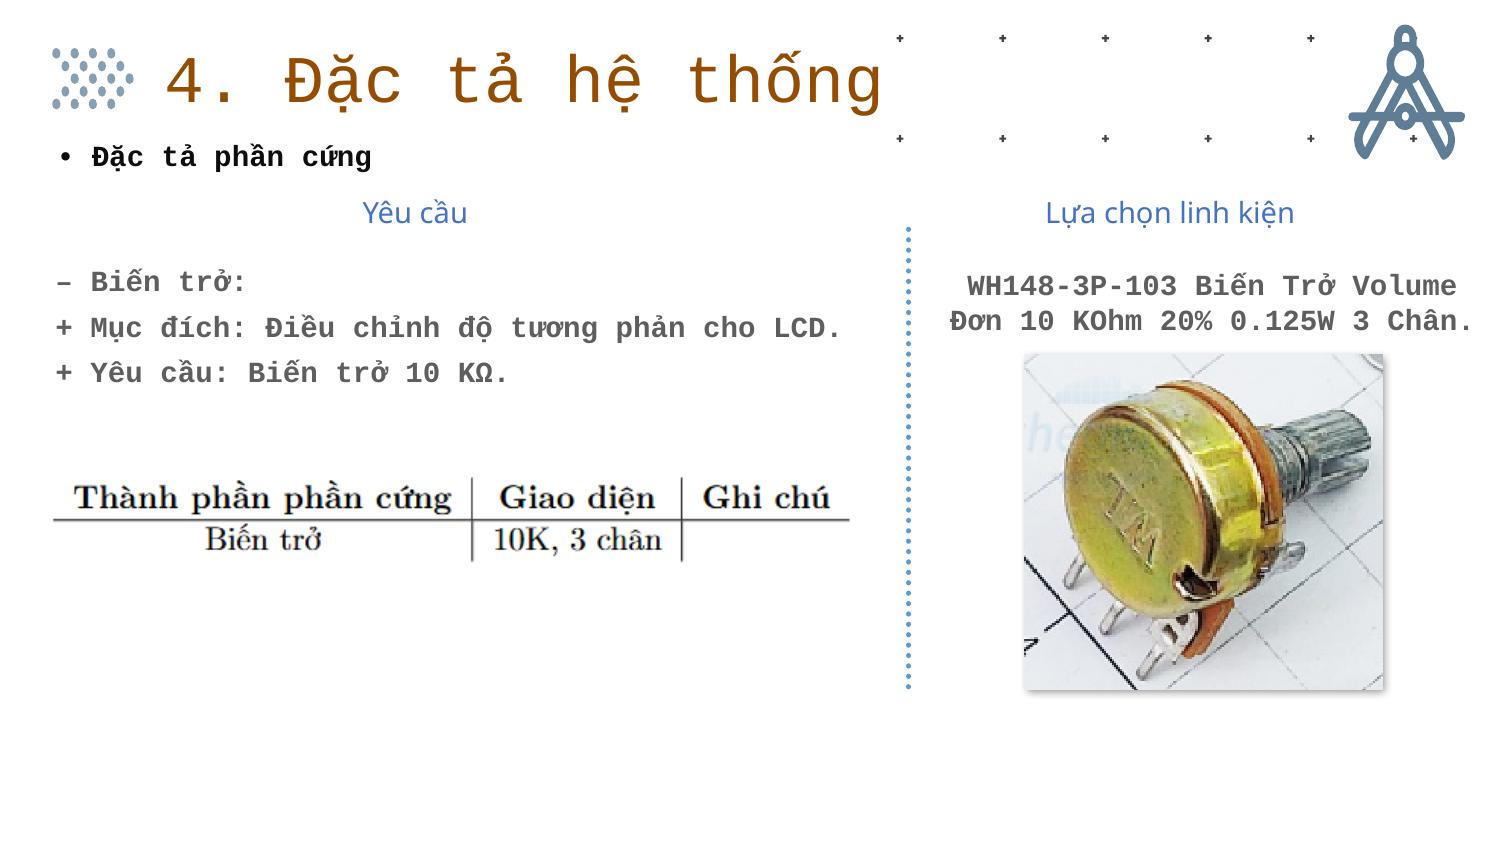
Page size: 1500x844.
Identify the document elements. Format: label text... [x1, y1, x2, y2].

picture [20, 476, 900, 564]
text_box [1348, 24, 1465, 160]
picture [1024, 353, 1383, 690]
text_box WH148-3P-103 Biến Trở Volume Đơn 10 KOhm 20% 0.125W 3 Chân. [934, 259, 1500, 344]
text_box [79, 604, 1420, 815]
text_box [50, 47, 134, 110]
text_box • Đặc tả phần cứng [42, 129, 507, 180]
subtitle – Biến trở: + Mục đích: Điều chỉnh độ tương phản cho LCD. + Yêu cầu: Biến trở 10 KΩ. [40, 236, 900, 476]
text_box 4. Đặc tả hệ thống [0, 20, 900, 126]
text_box Yêu cầu Lựa chọn linh kiện [182, 186, 1383, 237]
